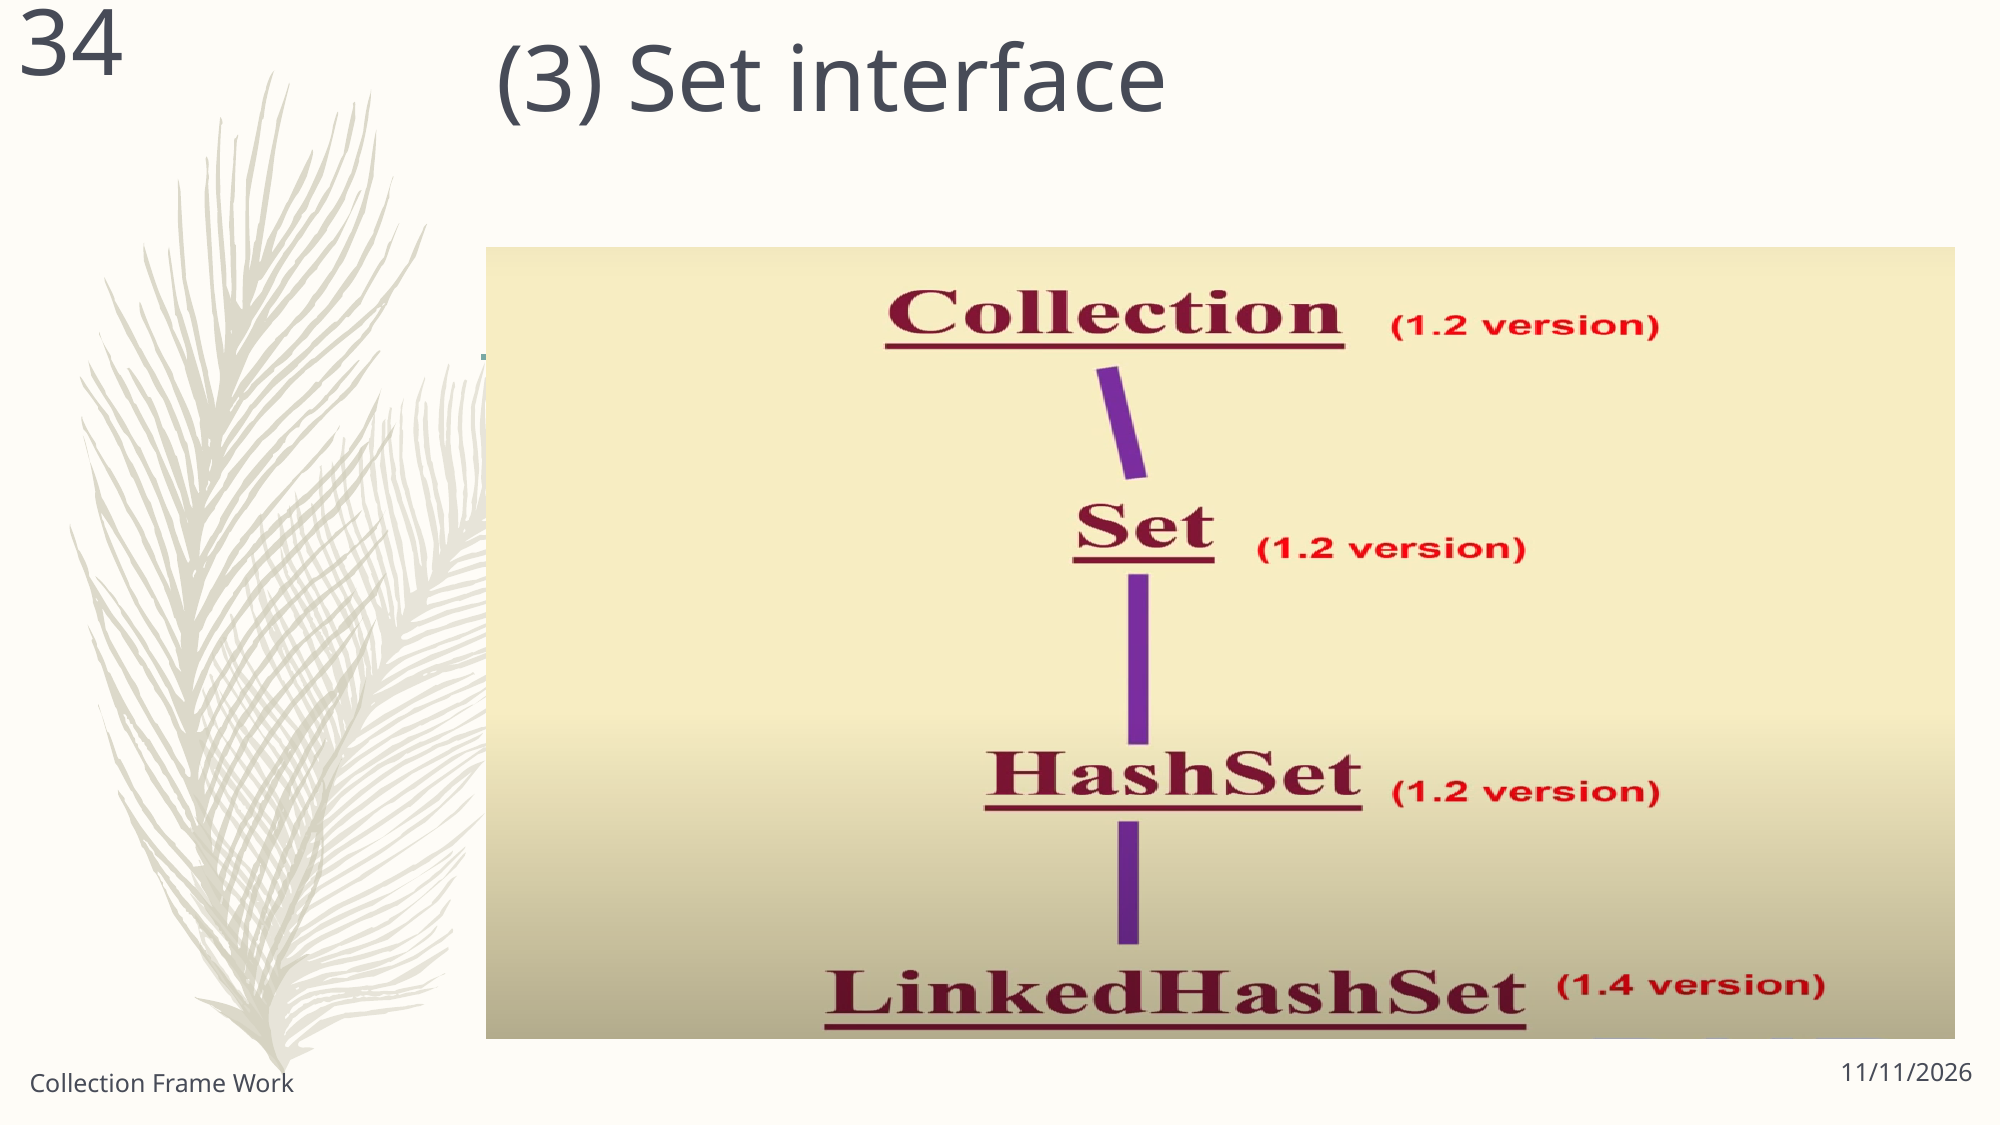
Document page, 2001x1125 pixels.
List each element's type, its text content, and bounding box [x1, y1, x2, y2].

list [485, 246, 1955, 1040]
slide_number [1538, 1044, 1988, 1104]
footer Collection Frame Work [14, 1052, 945, 1113]
title (3) Set interface [481, 16, 1920, 227]
slide_number 34 [0, 22, 139, 117]
